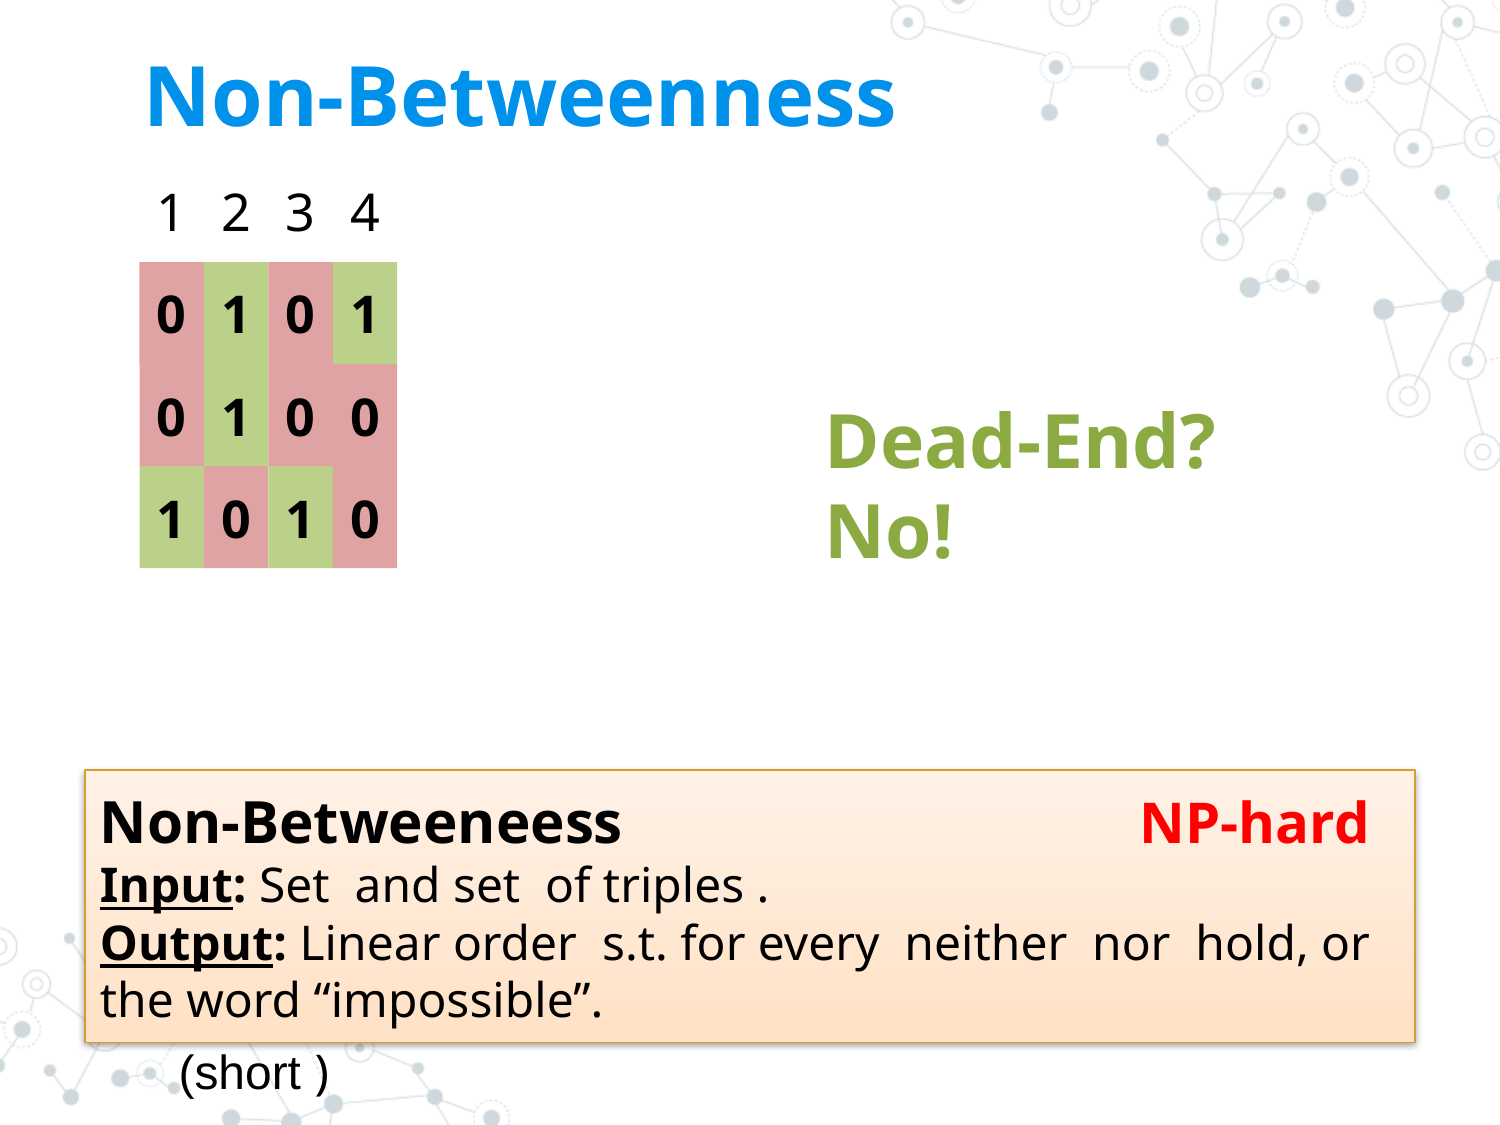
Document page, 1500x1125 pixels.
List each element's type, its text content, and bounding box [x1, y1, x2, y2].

text_box Dead-End? No! [809, 466, 1379, 589]
text_box 1 [203, 365, 268, 467]
text_box 1 [332, 262, 398, 365]
text_box 1 [139, 160, 203, 262]
text_box 0 [332, 365, 398, 467]
text_box 0 [268, 365, 332, 467]
text_box 0 [139, 365, 203, 467]
text_box 0 [268, 262, 332, 365]
text_box 1 [268, 467, 332, 569]
picture [0, 0, 1500, 1125]
title Non-Betweenness [128, 4, 1372, 159]
text_box 3 [268, 160, 332, 262]
text_box 1 [203, 262, 268, 365]
text_box NP-hard [1094, 772, 1415, 871]
text_box 1 [139, 467, 203, 569]
text_box 2 [203, 160, 268, 262]
text_box 0 [332, 467, 398, 569]
text_box 0 [139, 262, 203, 365]
text_box 0 [203, 467, 268, 569]
text_box 4 [332, 160, 398, 262]
